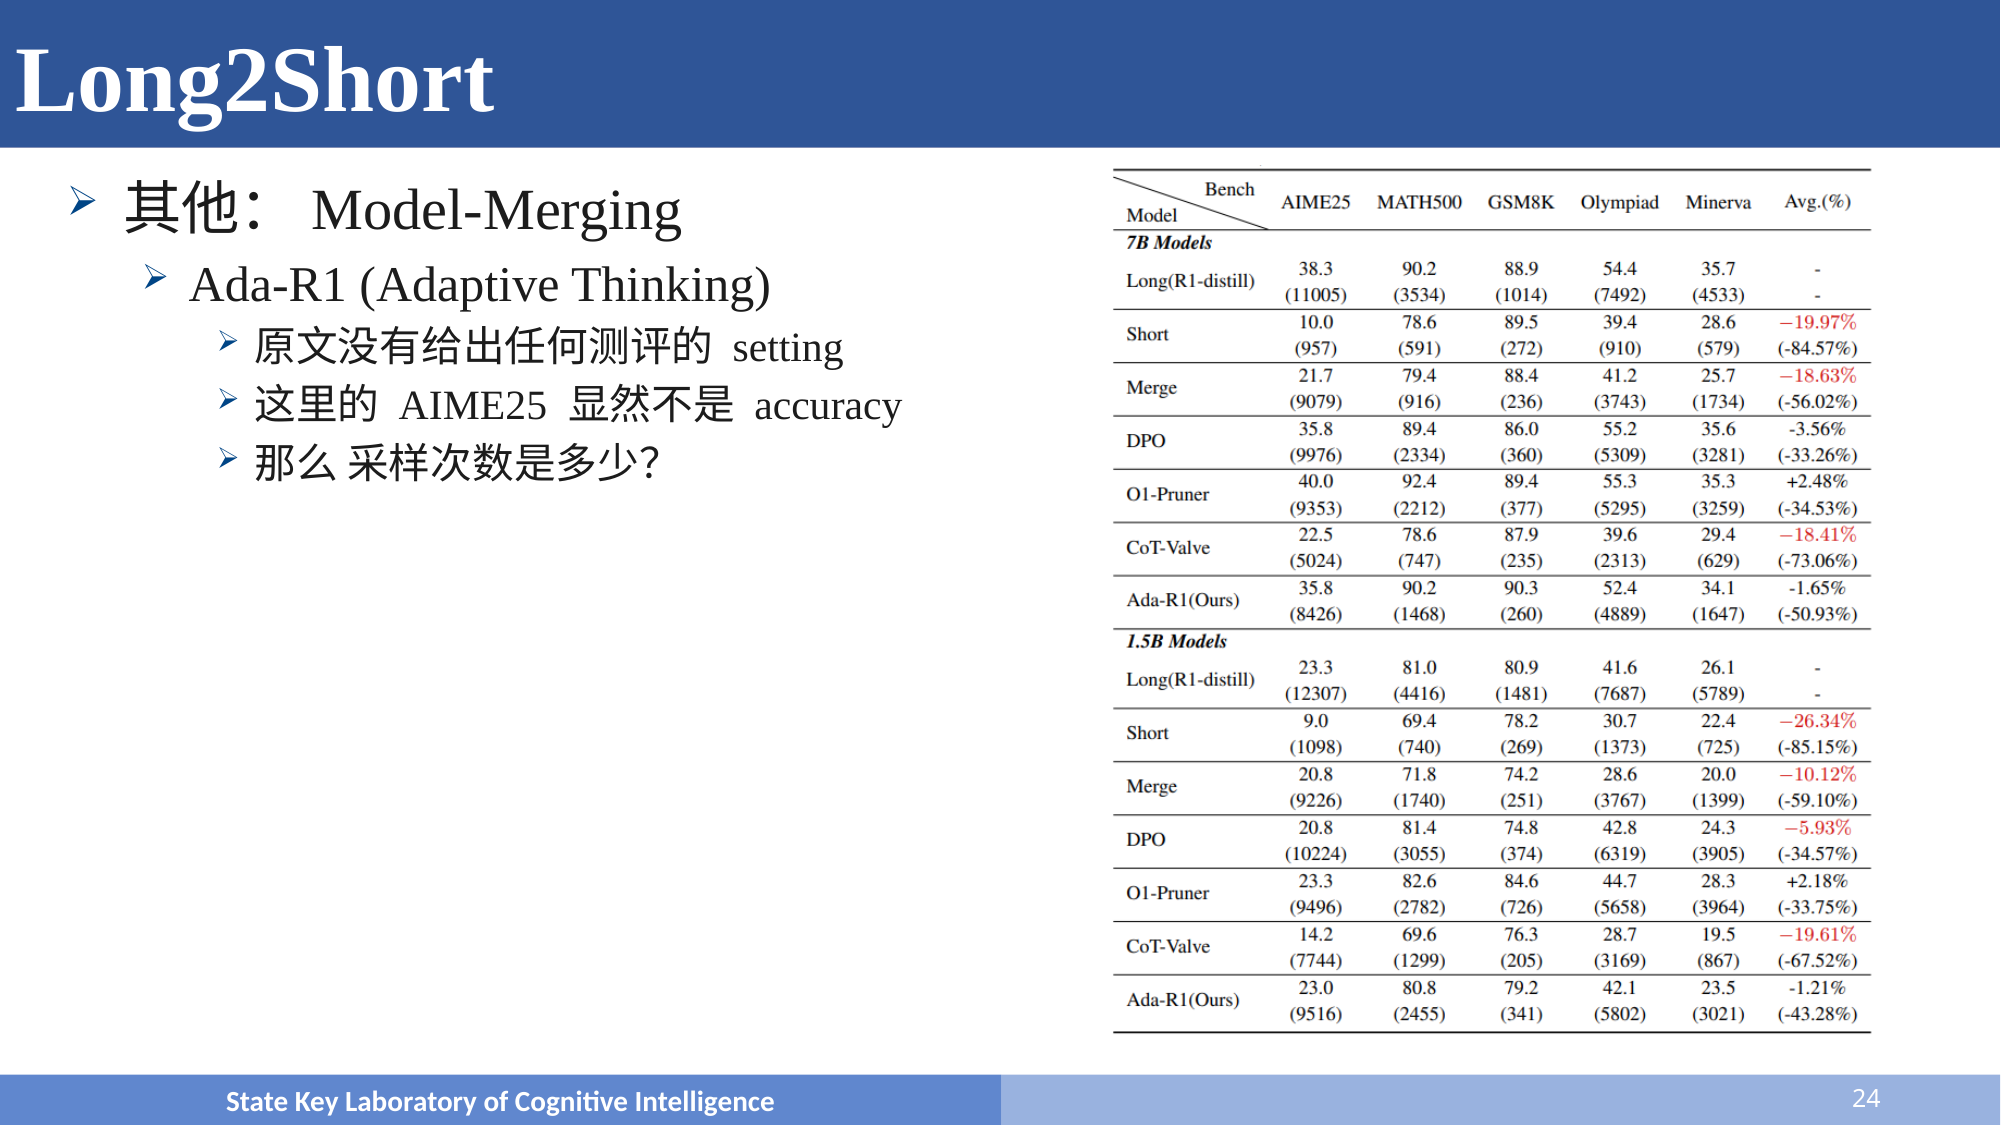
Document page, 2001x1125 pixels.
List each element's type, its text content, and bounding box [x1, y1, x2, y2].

picture [1100, 165, 1879, 1042]
text_box 其他：Model-Merging Ada-R1 (Adaptive Thinking) 原文没有给出任何测评的 setting 这里的 AIME25 显然不是 accuracy 那么 采样次数是多少？ [66, 171, 1934, 1059]
text_box Long2Short [0, 0, 2000, 148]
text_box State Key Laboratory of Cognitive Intelligence [0, 1074, 1001, 1125]
slide_number 24 [1775, 1077, 1881, 1123]
